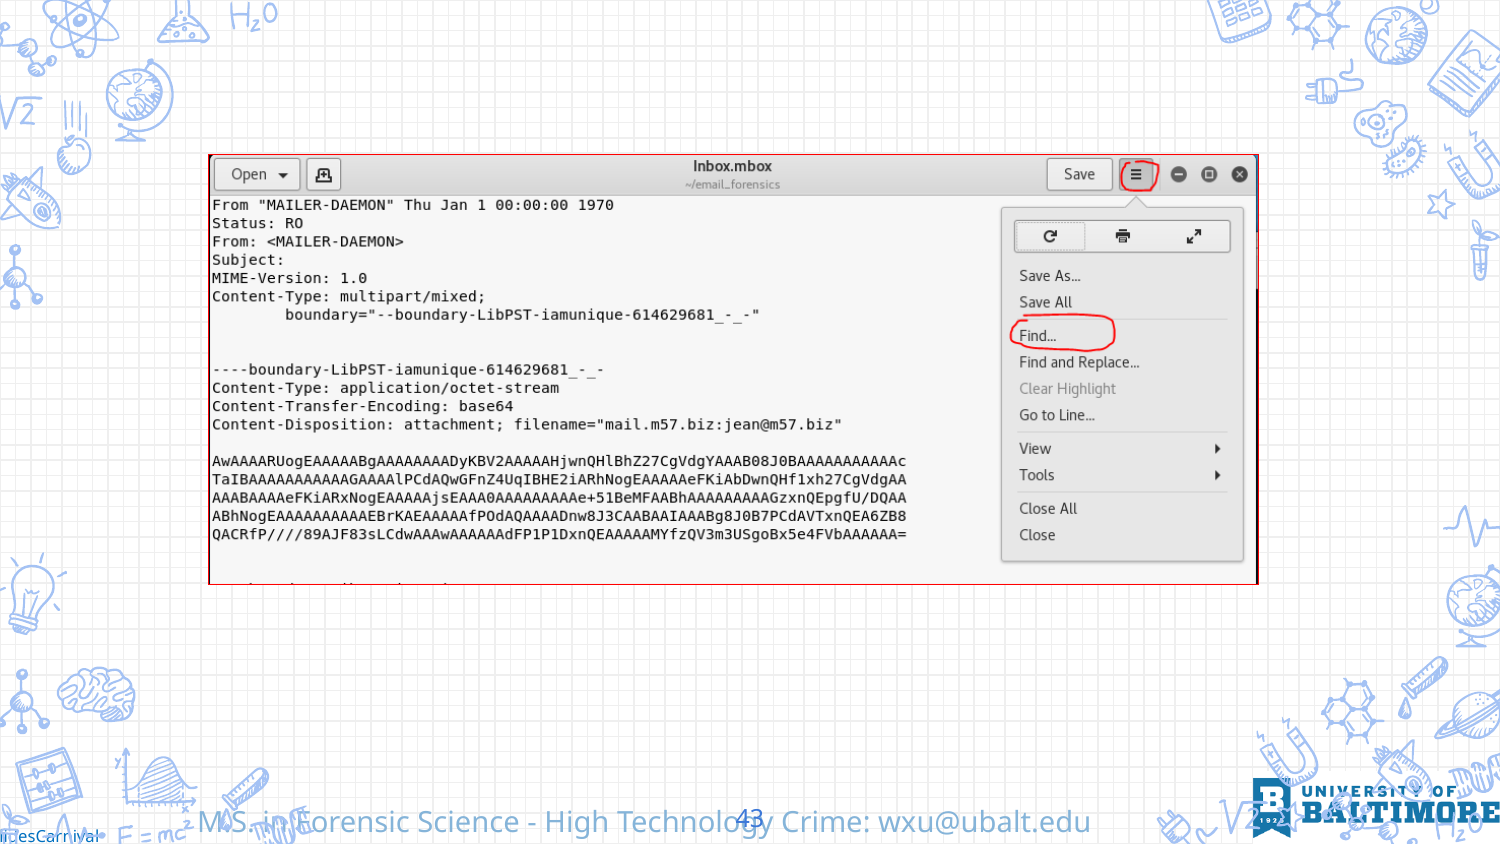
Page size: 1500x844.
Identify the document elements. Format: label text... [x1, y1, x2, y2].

picture [208, 154, 1259, 585]
picture [1342, 796, 1349, 806]
picture [1283, 771, 1308, 783]
picture [1354, 819, 1361, 827]
picture [1479, 779, 1483, 790]
picture [1408, 786, 1417, 792]
picture [1381, 771, 1421, 792]
picture [1388, 823, 1396, 835]
picture [1471, 771, 1479, 786]
picture [1481, 771, 1489, 788]
picture [1253, 771, 1500, 844]
picture [1375, 780, 1390, 791]
picture [1405, 773, 1430, 800]
slide_number 43 [705, 796, 795, 844]
